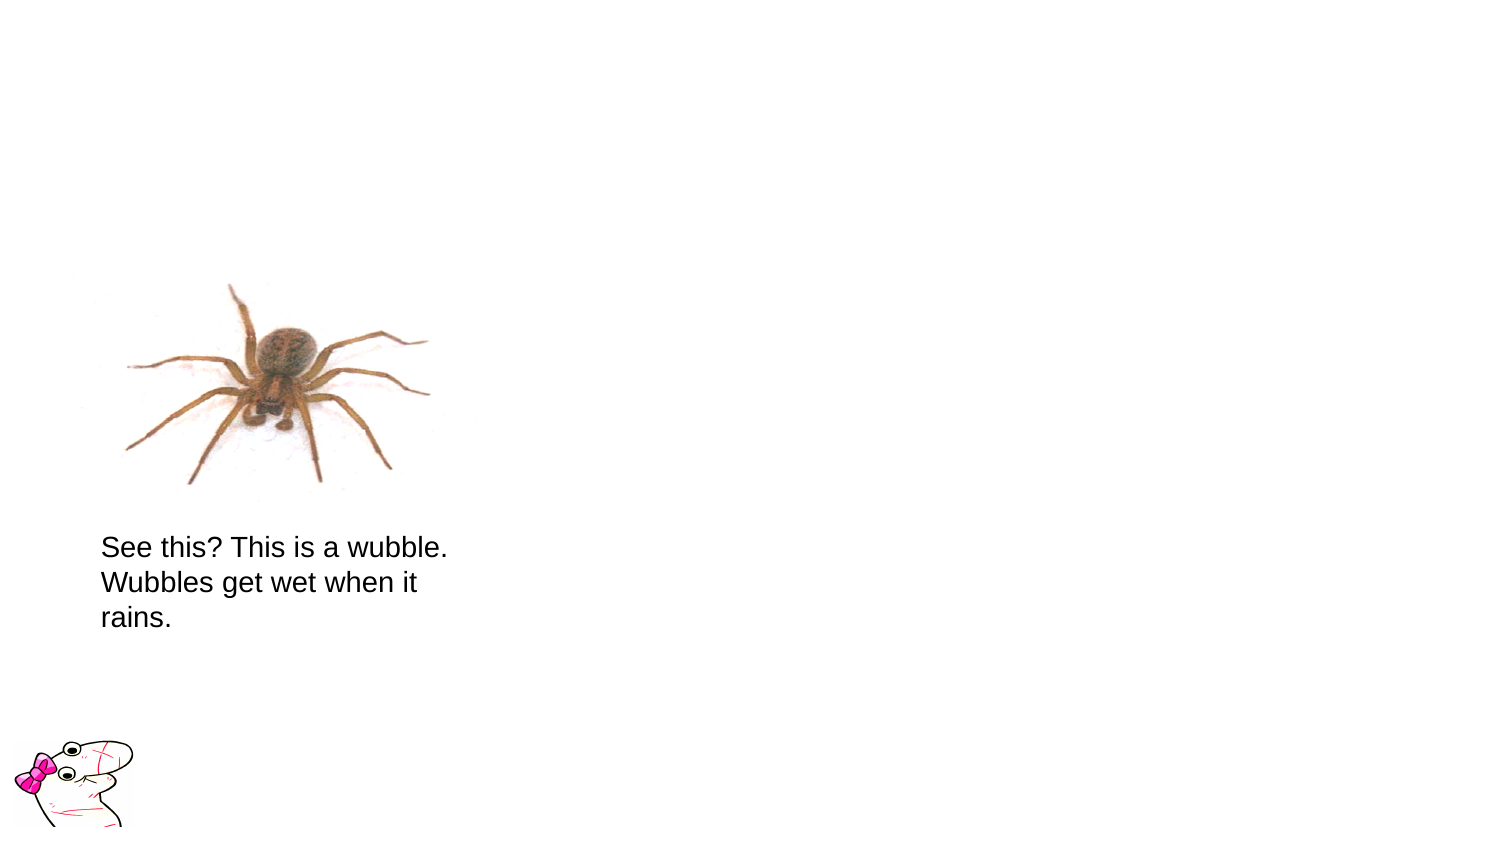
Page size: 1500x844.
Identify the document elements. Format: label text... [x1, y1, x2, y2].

picture [13, 739, 134, 827]
text_box See this? This is a wubble. Wubbles get wet when it rains. [85, 513, 476, 648]
picture [73, 271, 494, 503]
